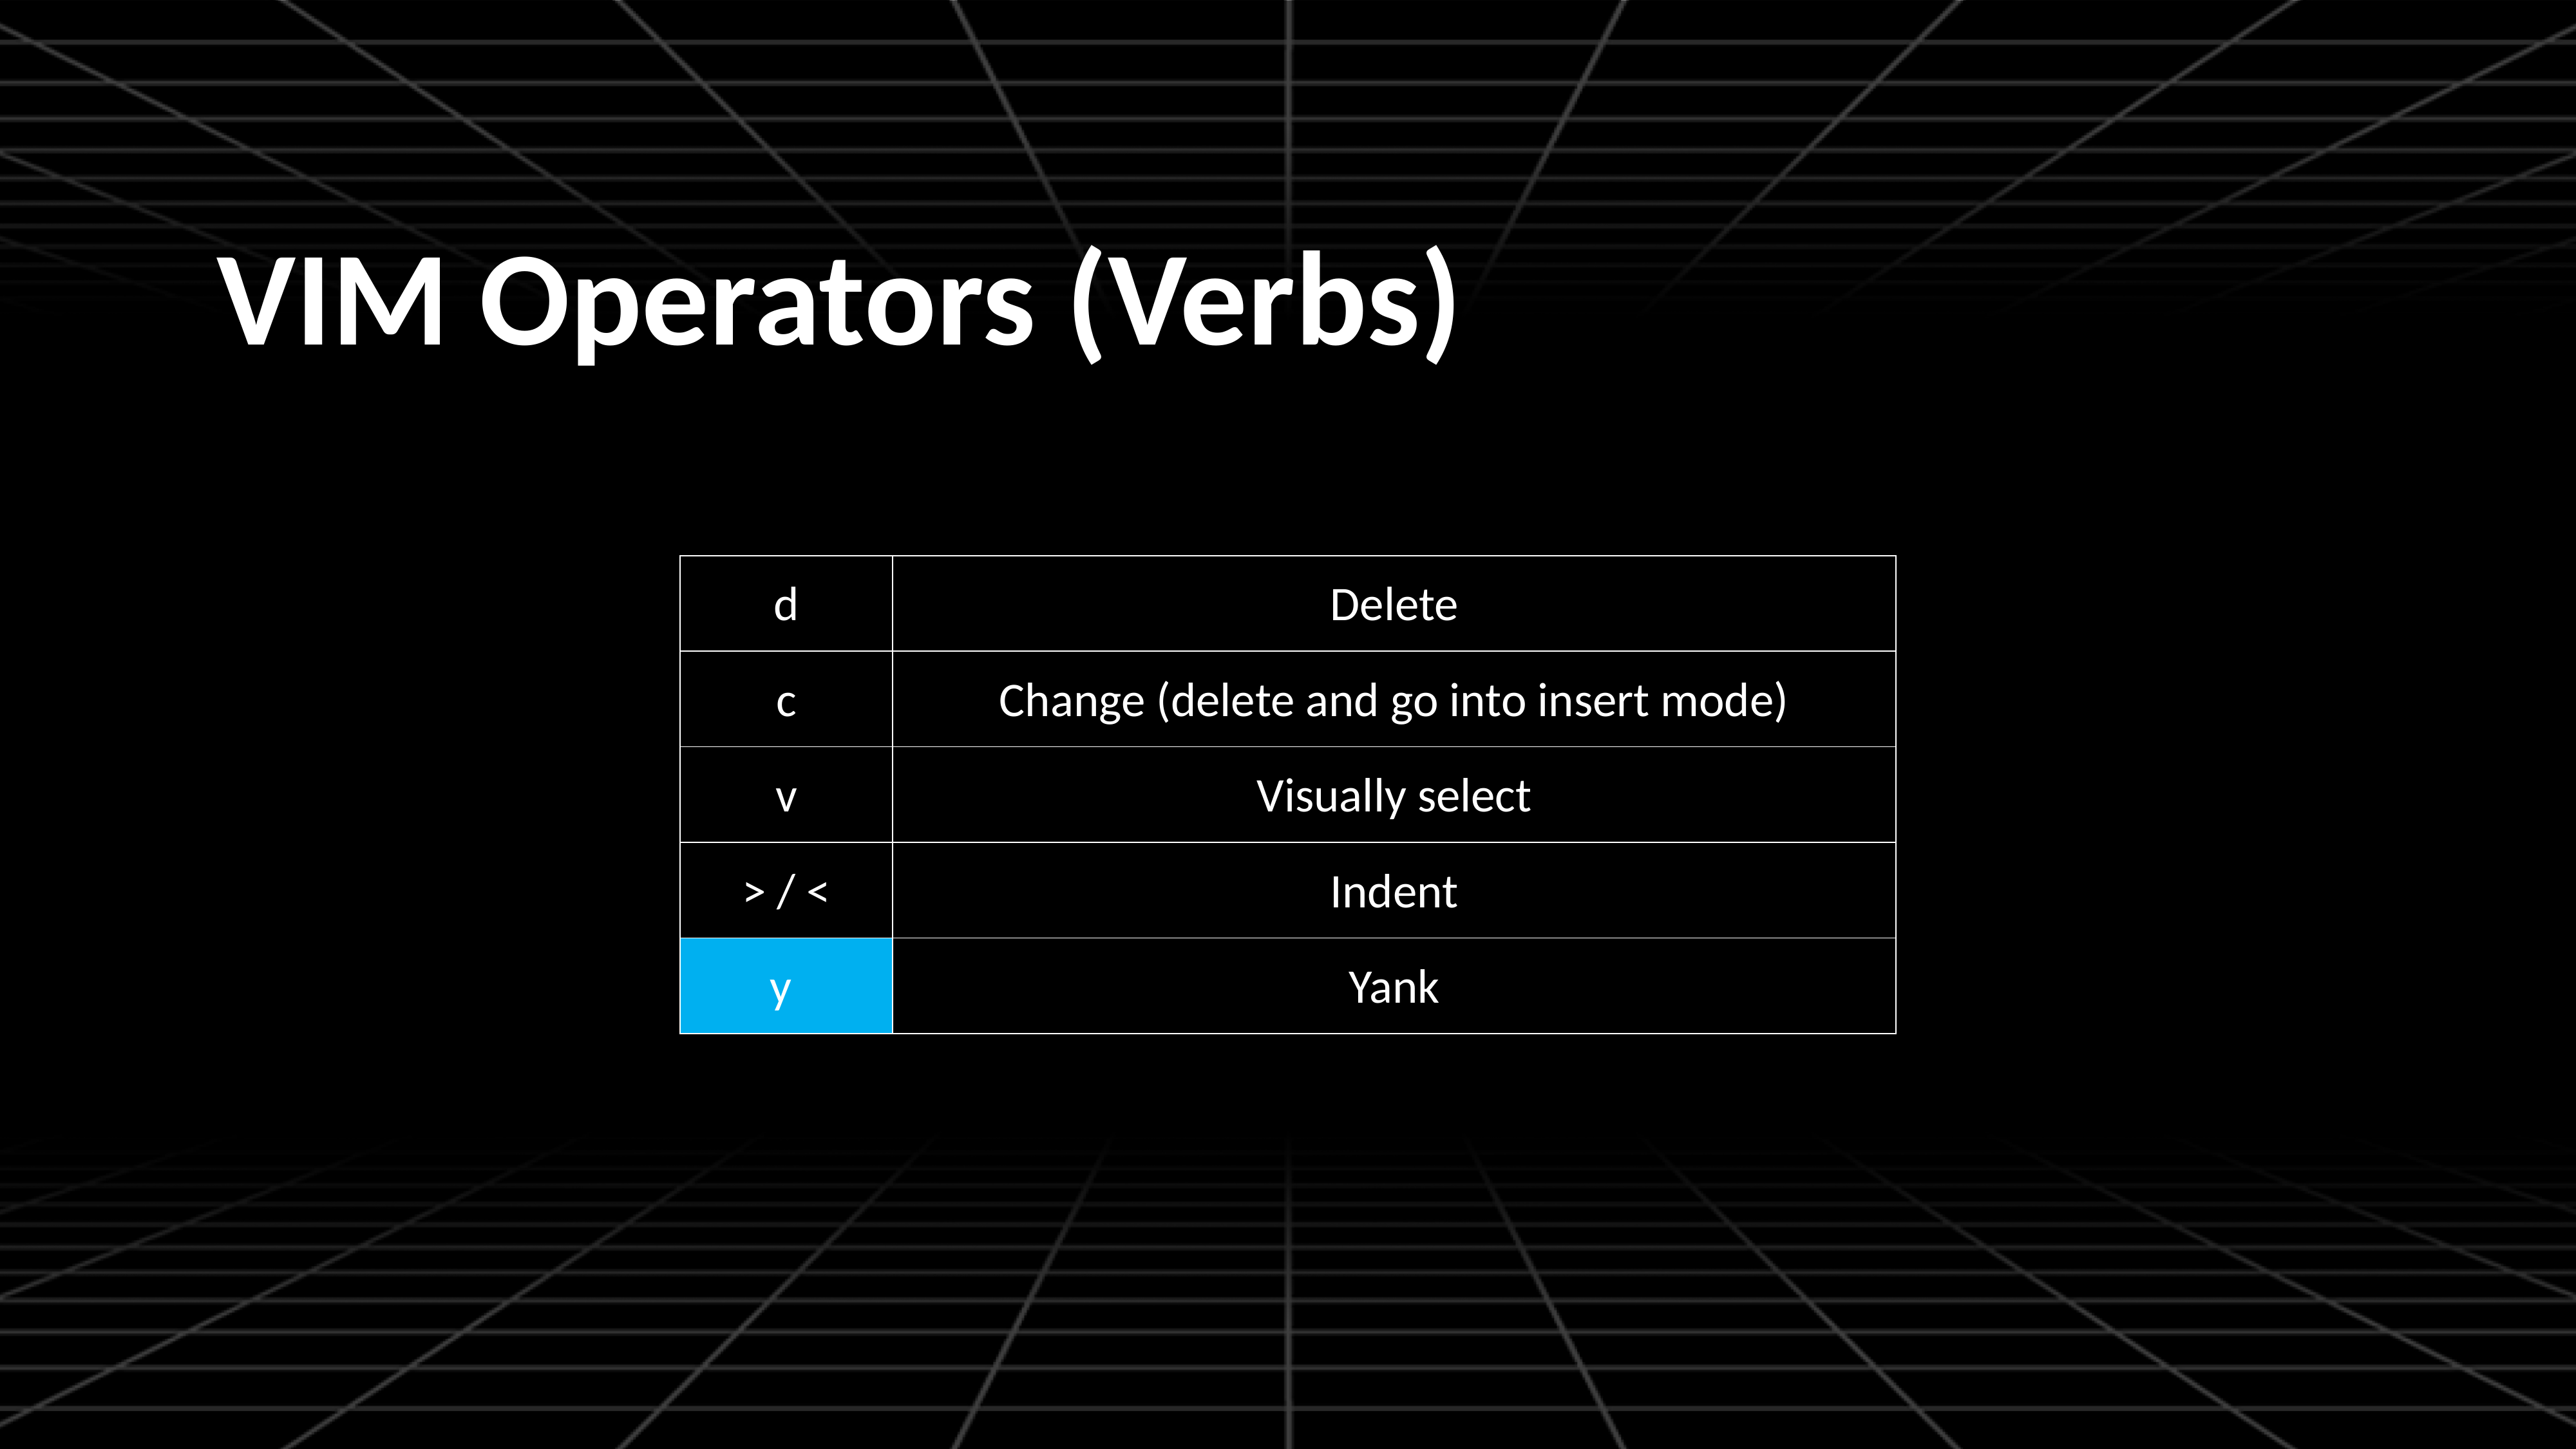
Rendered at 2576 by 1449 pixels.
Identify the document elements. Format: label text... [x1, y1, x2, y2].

table_cell y [681, 938, 892, 1033]
picture [0, 0, 2576, 332]
table_header Delete [893, 556, 1895, 650]
table_cell Change (delete and go into insert mode) [893, 652, 1895, 746]
table_cell Yank [893, 938, 1895, 1033]
table_cell v [681, 747, 892, 842]
table_cell > / < [681, 843, 892, 938]
table_cell c [681, 652, 892, 746]
picture [0, 1119, 2576, 1449]
table_cell Indent [893, 843, 1895, 938]
table_cell Visually select [893, 747, 1895, 842]
text_box VIM Operators (Verbs) [0, 169, 1745, 413]
table_header d [681, 556, 892, 650]
